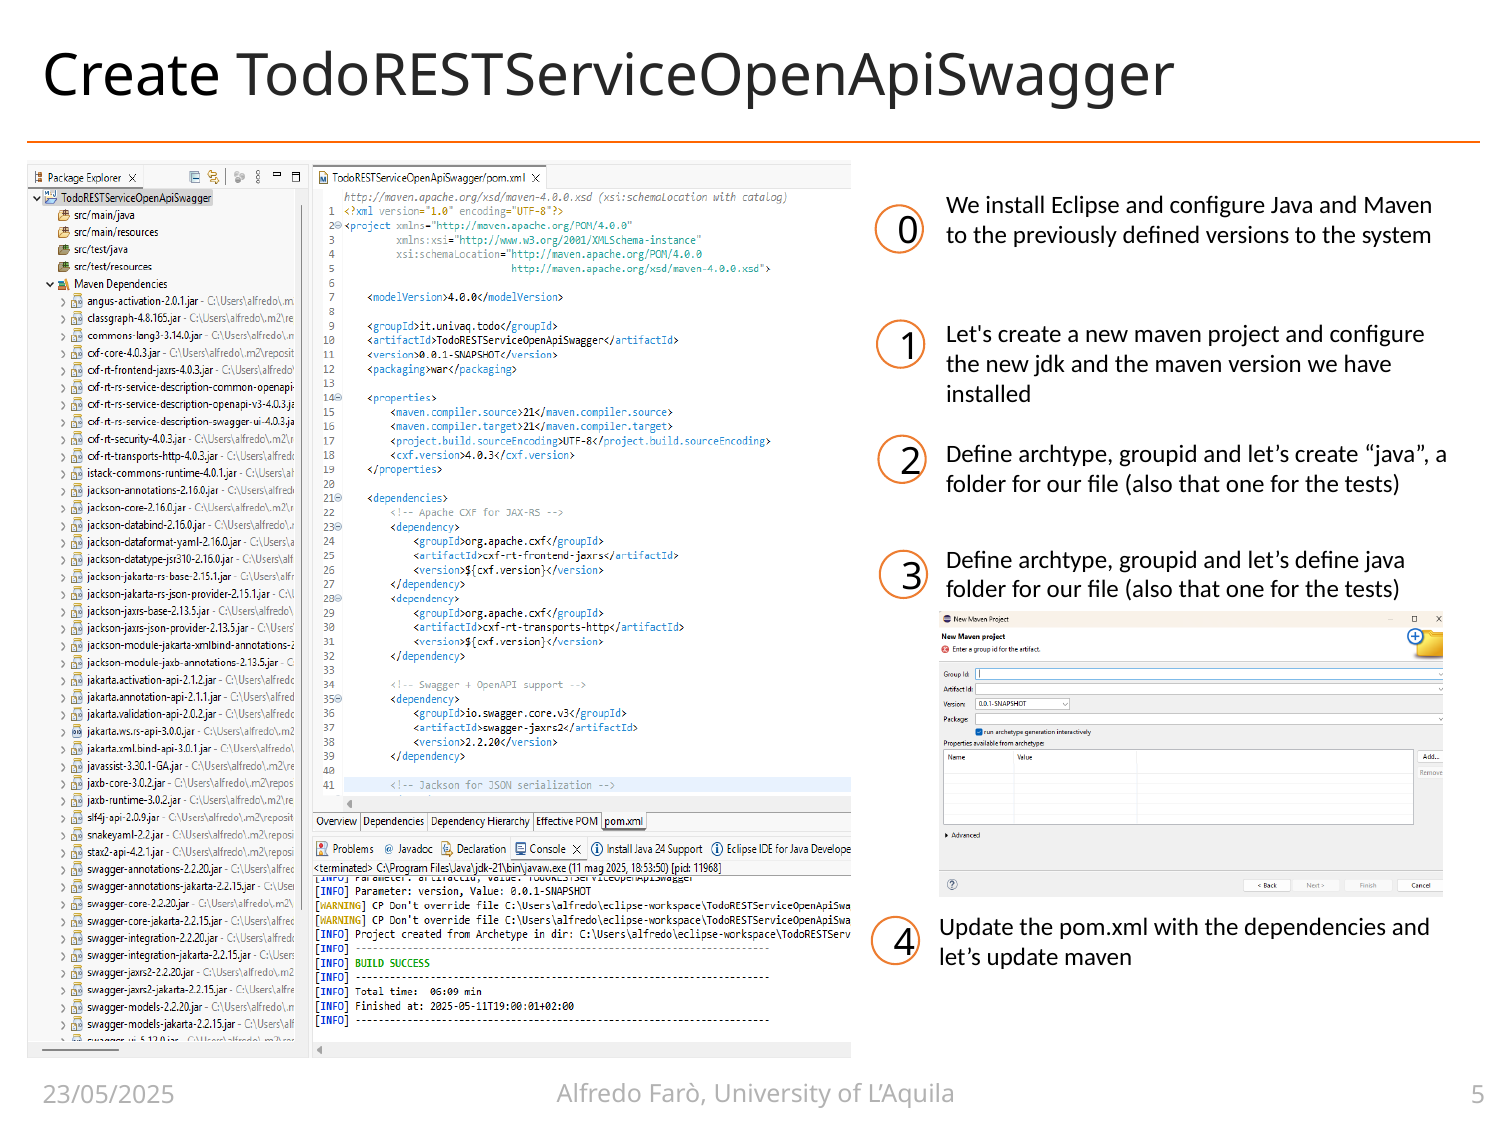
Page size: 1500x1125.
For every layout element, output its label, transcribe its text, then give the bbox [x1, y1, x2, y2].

text_box 3 [878, 549, 929, 600]
text_box 1 [875, 319, 926, 369]
text_box 4 [870, 915, 921, 966]
text_box 0 [874, 204, 924, 254]
slide_number 5 [1162, 1065, 1500, 1125]
text_box We install Eclipse and configure Java and Maven to the previously defined versions to the system [931, 181, 1465, 257]
text_box Let's create a new maven project and configure the new jdk and the maven version we have installed [931, 310, 1465, 415]
text_box 2 [877, 434, 927, 484]
footer Alfredo Farò, University of L’Aquila [419, 1062, 1094, 1123]
picture [939, 611, 1443, 897]
title Create TodoRESTServiceOpenApiSwagger [27, 14, 1480, 138]
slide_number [27, 1064, 365, 1124]
text_box Define archtype, groupid and let’s create “java”, a folder for our file (also that one for the tests) [931, 429, 1465, 505]
text_box Update the pom.xml with the dependencies and let’s update maven [924, 902, 1458, 978]
text_box Define archtype, groupid and let’s define java folder for our file (also that one for the tests) [931, 535, 1465, 611]
picture [27, 160, 851, 1058]
